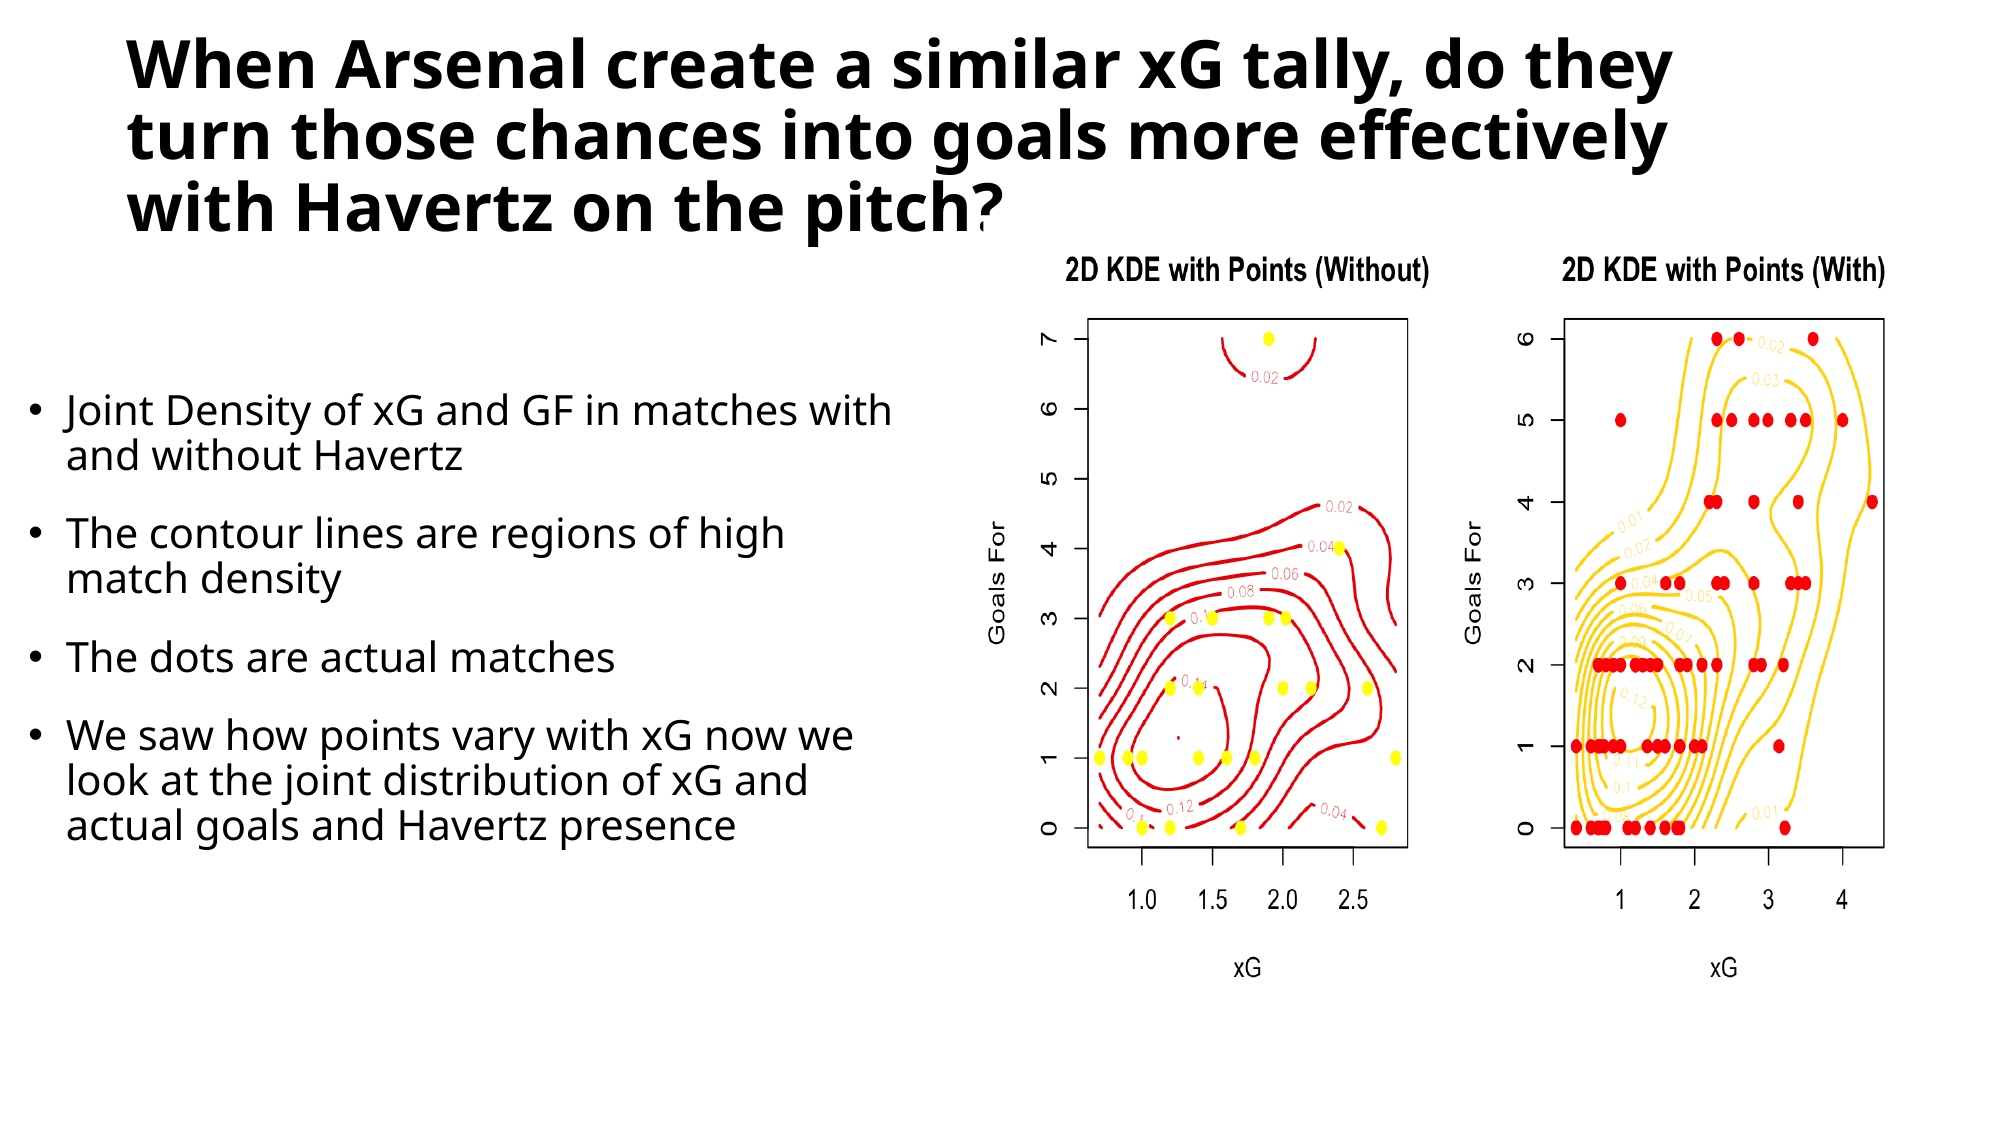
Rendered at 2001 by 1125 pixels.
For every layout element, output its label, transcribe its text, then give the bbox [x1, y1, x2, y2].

picture [982, 217, 1889, 984]
title When Arsenal create a similar xG tally, do they turn those chances into goals more effectively with Havertz on the pitch? [111, 29, 1837, 248]
list Joint Density of xG and GF in matches with and without Havertz The contour lines are regions of high match density The dots are actual matches We saw how points vary with xG now we look at the joint distribution of xG and actual goals and Havertz presence [13, 381, 914, 1096]
